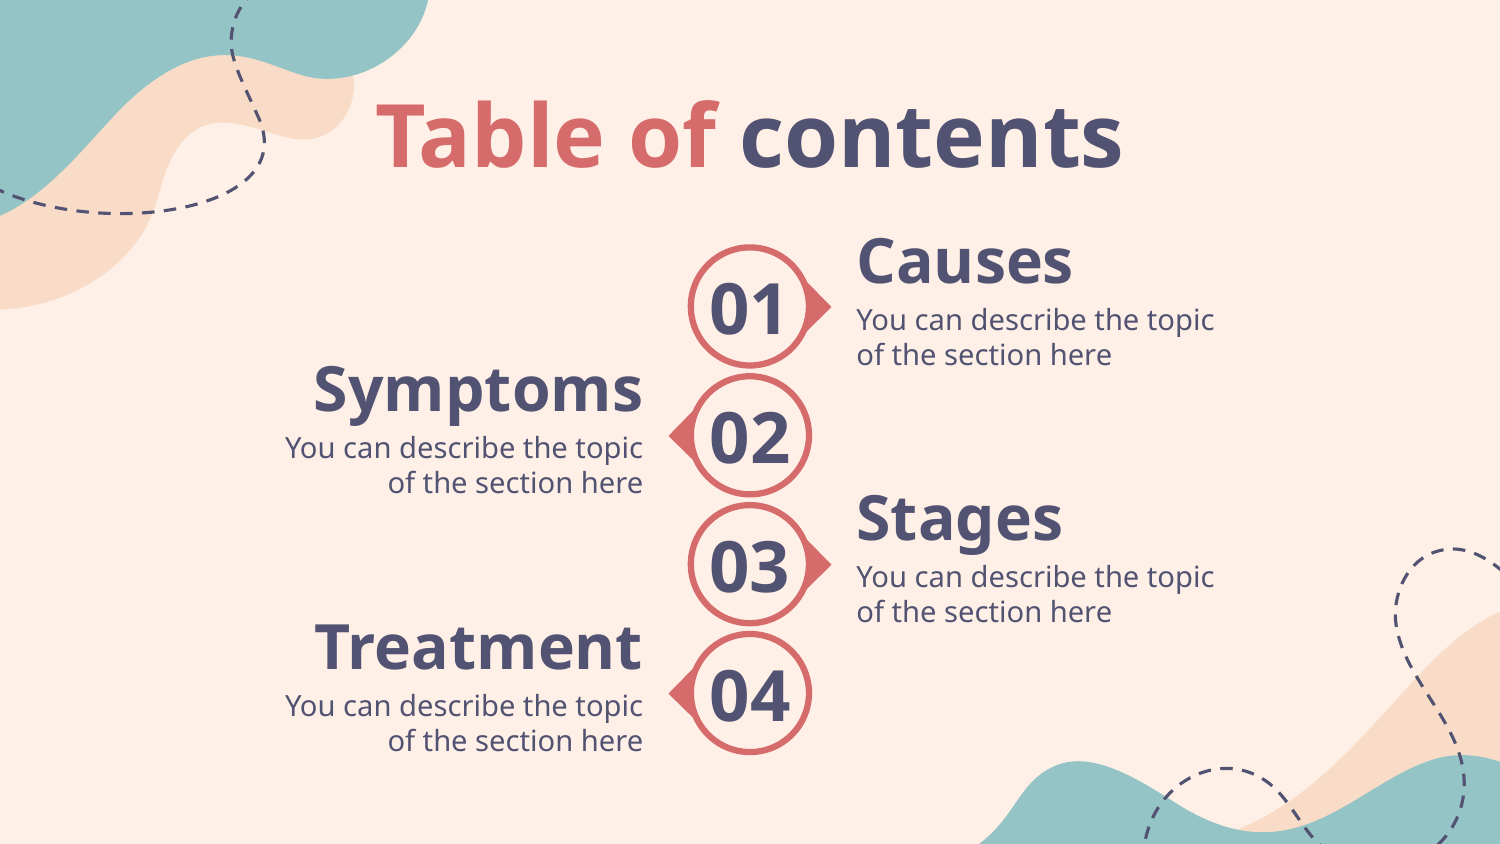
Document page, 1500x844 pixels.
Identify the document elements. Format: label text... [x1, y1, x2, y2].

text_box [668, 375, 810, 495]
title Treatment [275, 617, 644, 672]
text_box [690, 504, 832, 624]
title Causes [856, 230, 1225, 285]
subtitle You can describe the topic of the section here [856, 285, 1225, 369]
title Table of contents [118, 88, 1382, 200]
subtitle You can describe the topic of the section here [856, 543, 1225, 627]
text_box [668, 633, 810, 753]
subtitle You can describe the topic of the section here [275, 672, 644, 756]
title Stages [856, 488, 1225, 543]
title Symptoms [275, 359, 644, 414]
subtitle You can describe the topic of the section here [275, 414, 644, 498]
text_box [690, 247, 832, 366]
